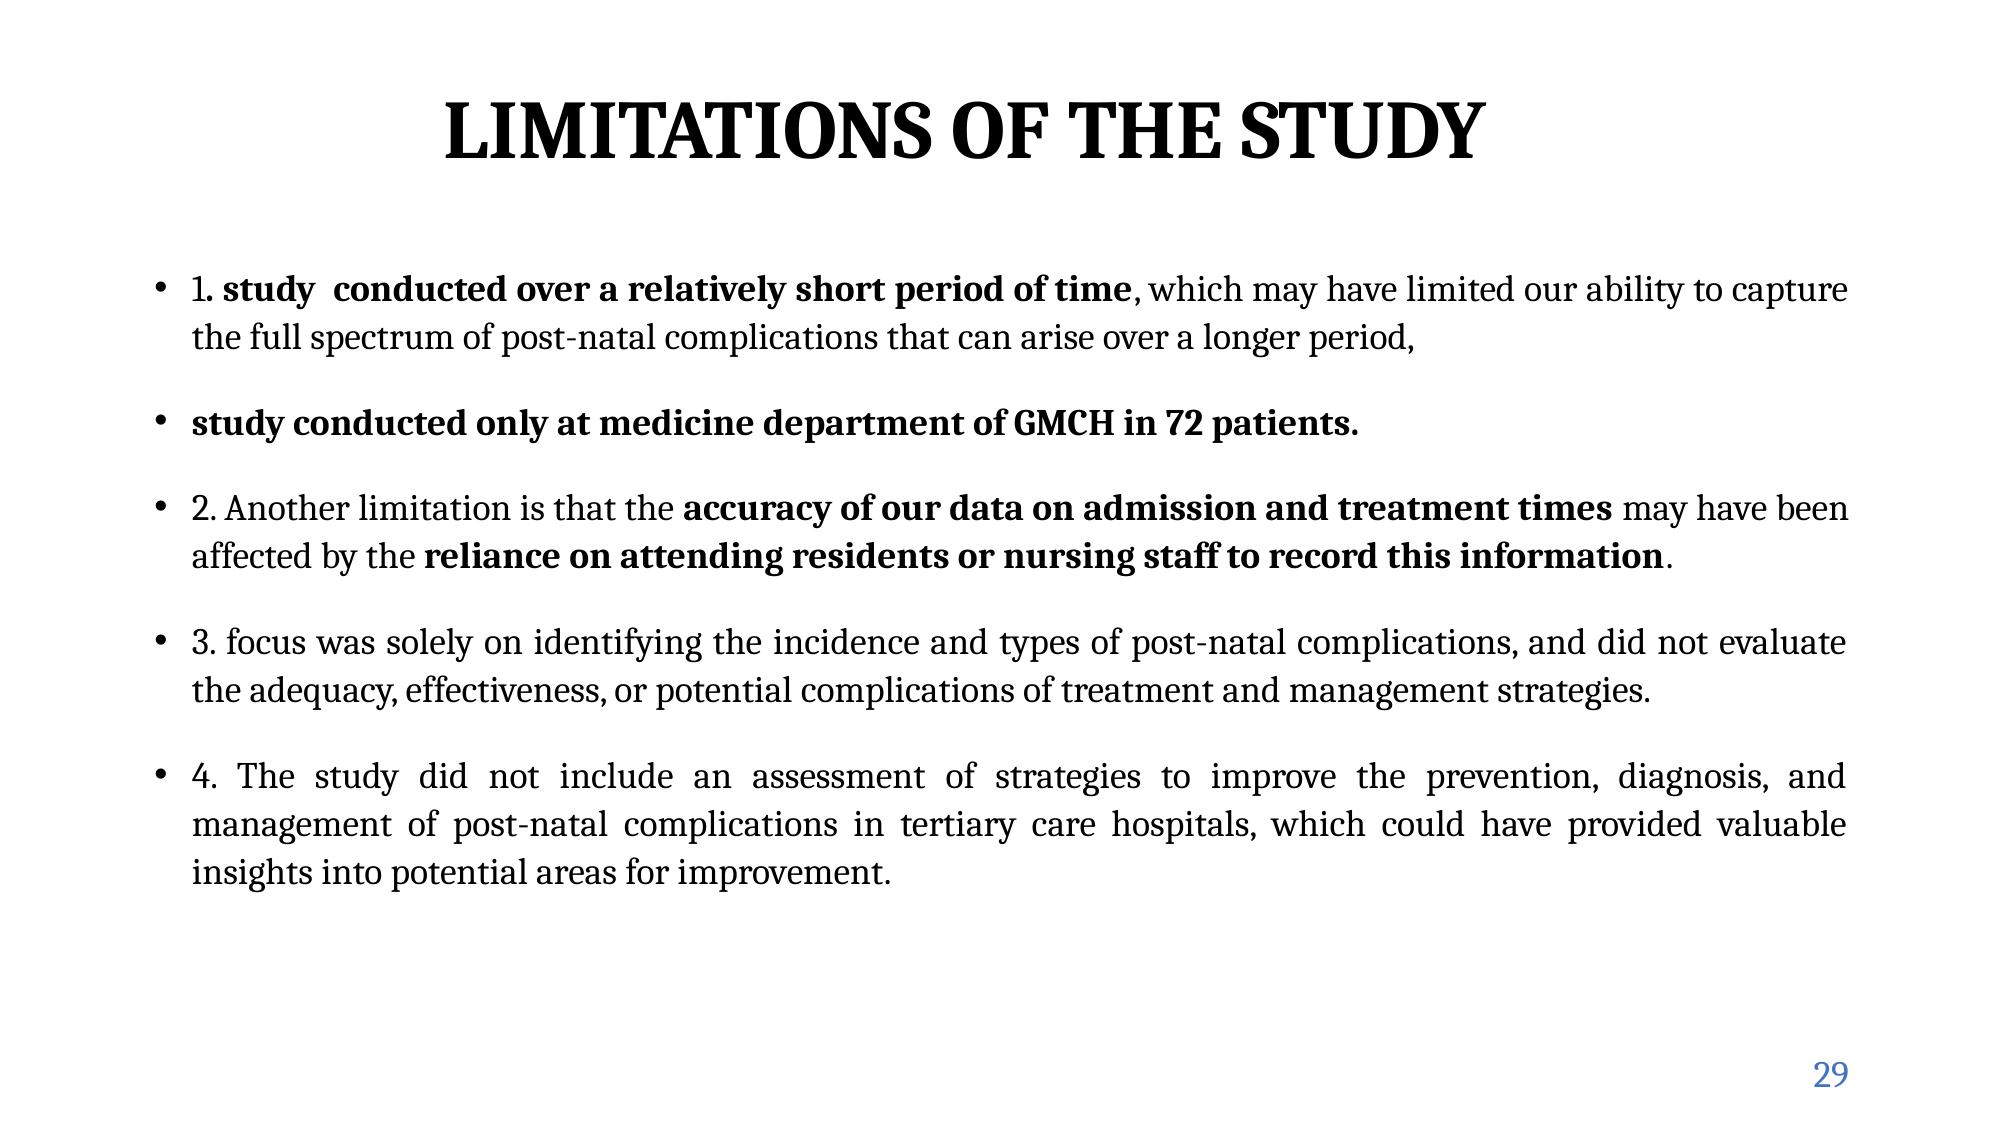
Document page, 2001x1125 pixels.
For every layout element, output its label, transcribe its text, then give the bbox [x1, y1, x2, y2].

slide_number 29 [1414, 1042, 1865, 1103]
title LIMITATIONS OF THE STUDY [428, 22, 2000, 240]
list 1. study conducted over a relatively short period of time, which may have limited our ability to capture the full spectrum of post-natal complications that can arise over a longer period, study conducted only at medicine department of GMCH in 72 patients. 2. Another limitation is that the accuracy of our data on admission and treatment times may have been affected by the reliance on attending residents or nursing staff to record this information. 3. focus was solely on identifying the incidence and types of post-natal complications, and did not evaluate the adequacy, effectiveness, or potential complications of treatment and management strategies. 4. The study did not include an assessment of strategies to improve the prevention, diagnosis, and management of post-natal complications in tertiary care hospitals, which could have provided valuable insights into potential areas for improvement. [139, 253, 1865, 967]
